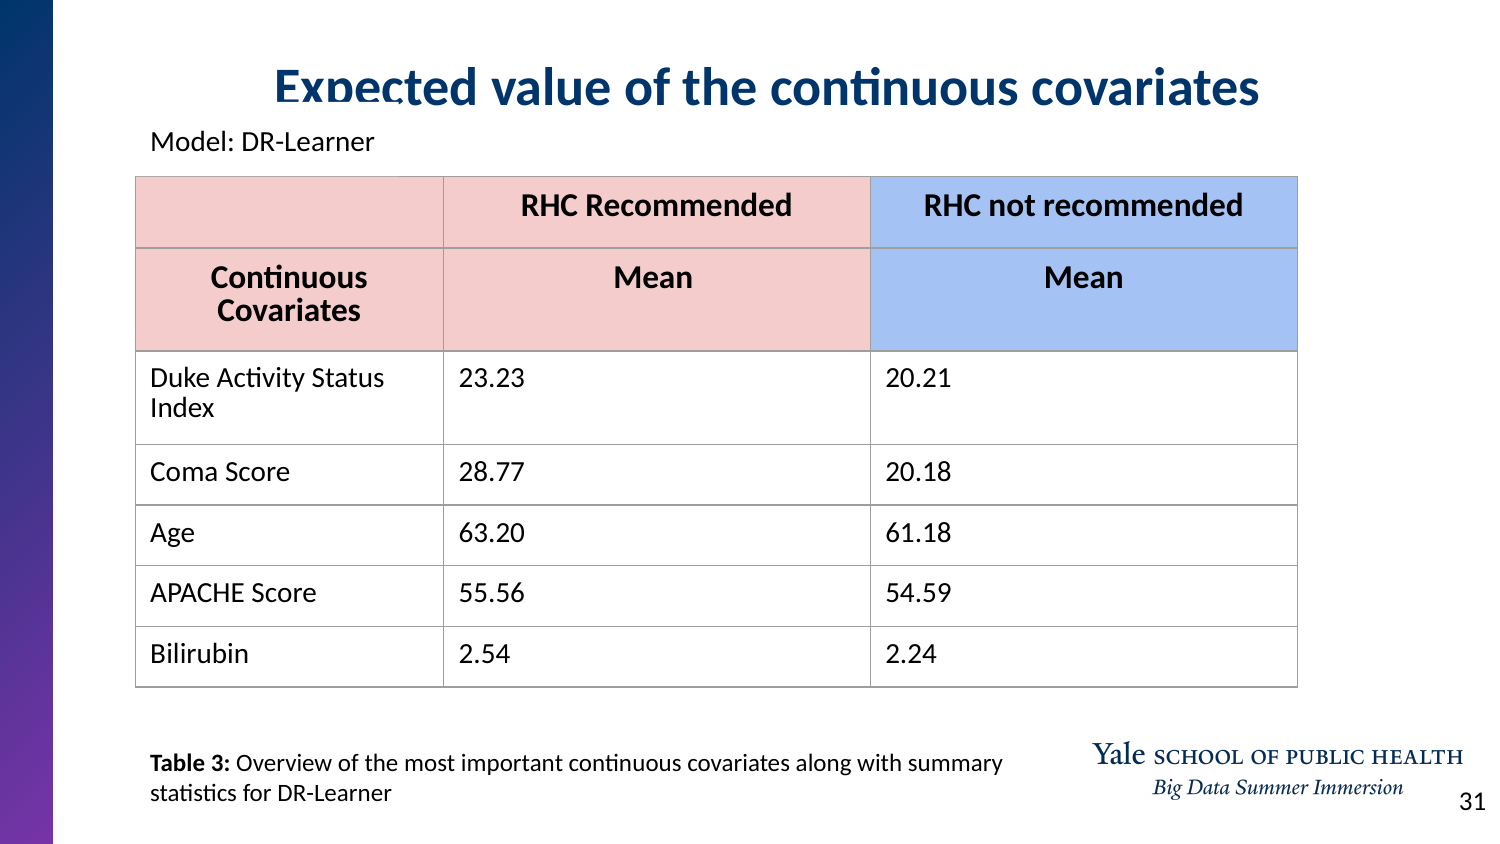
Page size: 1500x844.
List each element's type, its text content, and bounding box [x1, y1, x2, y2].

table_cell 55.56 [444, 566, 870, 626]
table_cell Duke Activity Status Index [136, 352, 443, 444]
table_cell 28.77 [444, 445, 870, 504]
text_box Model: DR-Learner [135, 101, 399, 177]
title Expected value of the continuous covariates [108, 0, 1428, 130]
table_header RHC not recommended [871, 177, 1297, 247]
table_cell 2.54 [444, 627, 870, 686]
picture [1092, 741, 1463, 800]
table_cell 2.24 [871, 627, 1297, 686]
table_header RHC Recommended [444, 177, 870, 247]
text_box Table 3: Overview of the most important continuous covariates along with summary statistics for DR-Learner [135, 731, 1084, 823]
table_header [136, 177, 443, 247]
table_cell Mean [871, 249, 1297, 350]
table_cell 20.21 [871, 352, 1297, 444]
table_cell 54.59 [871, 566, 1297, 626]
table_cell 63.20 [444, 506, 870, 565]
table_cell APACHE Score [136, 566, 443, 626]
table_cell Bilirubin [136, 627, 443, 686]
table_cell Coma Score [136, 445, 443, 504]
table_cell Mean [444, 249, 870, 350]
table_cell Continuous Covariates [136, 249, 443, 350]
table_cell 20.18 [871, 445, 1297, 504]
slide_number ‹#› [1403, 779, 1494, 844]
table_cell 23.23 [444, 352, 870, 444]
table_cell 61.18 [871, 506, 1297, 565]
table_cell Age [136, 506, 443, 565]
